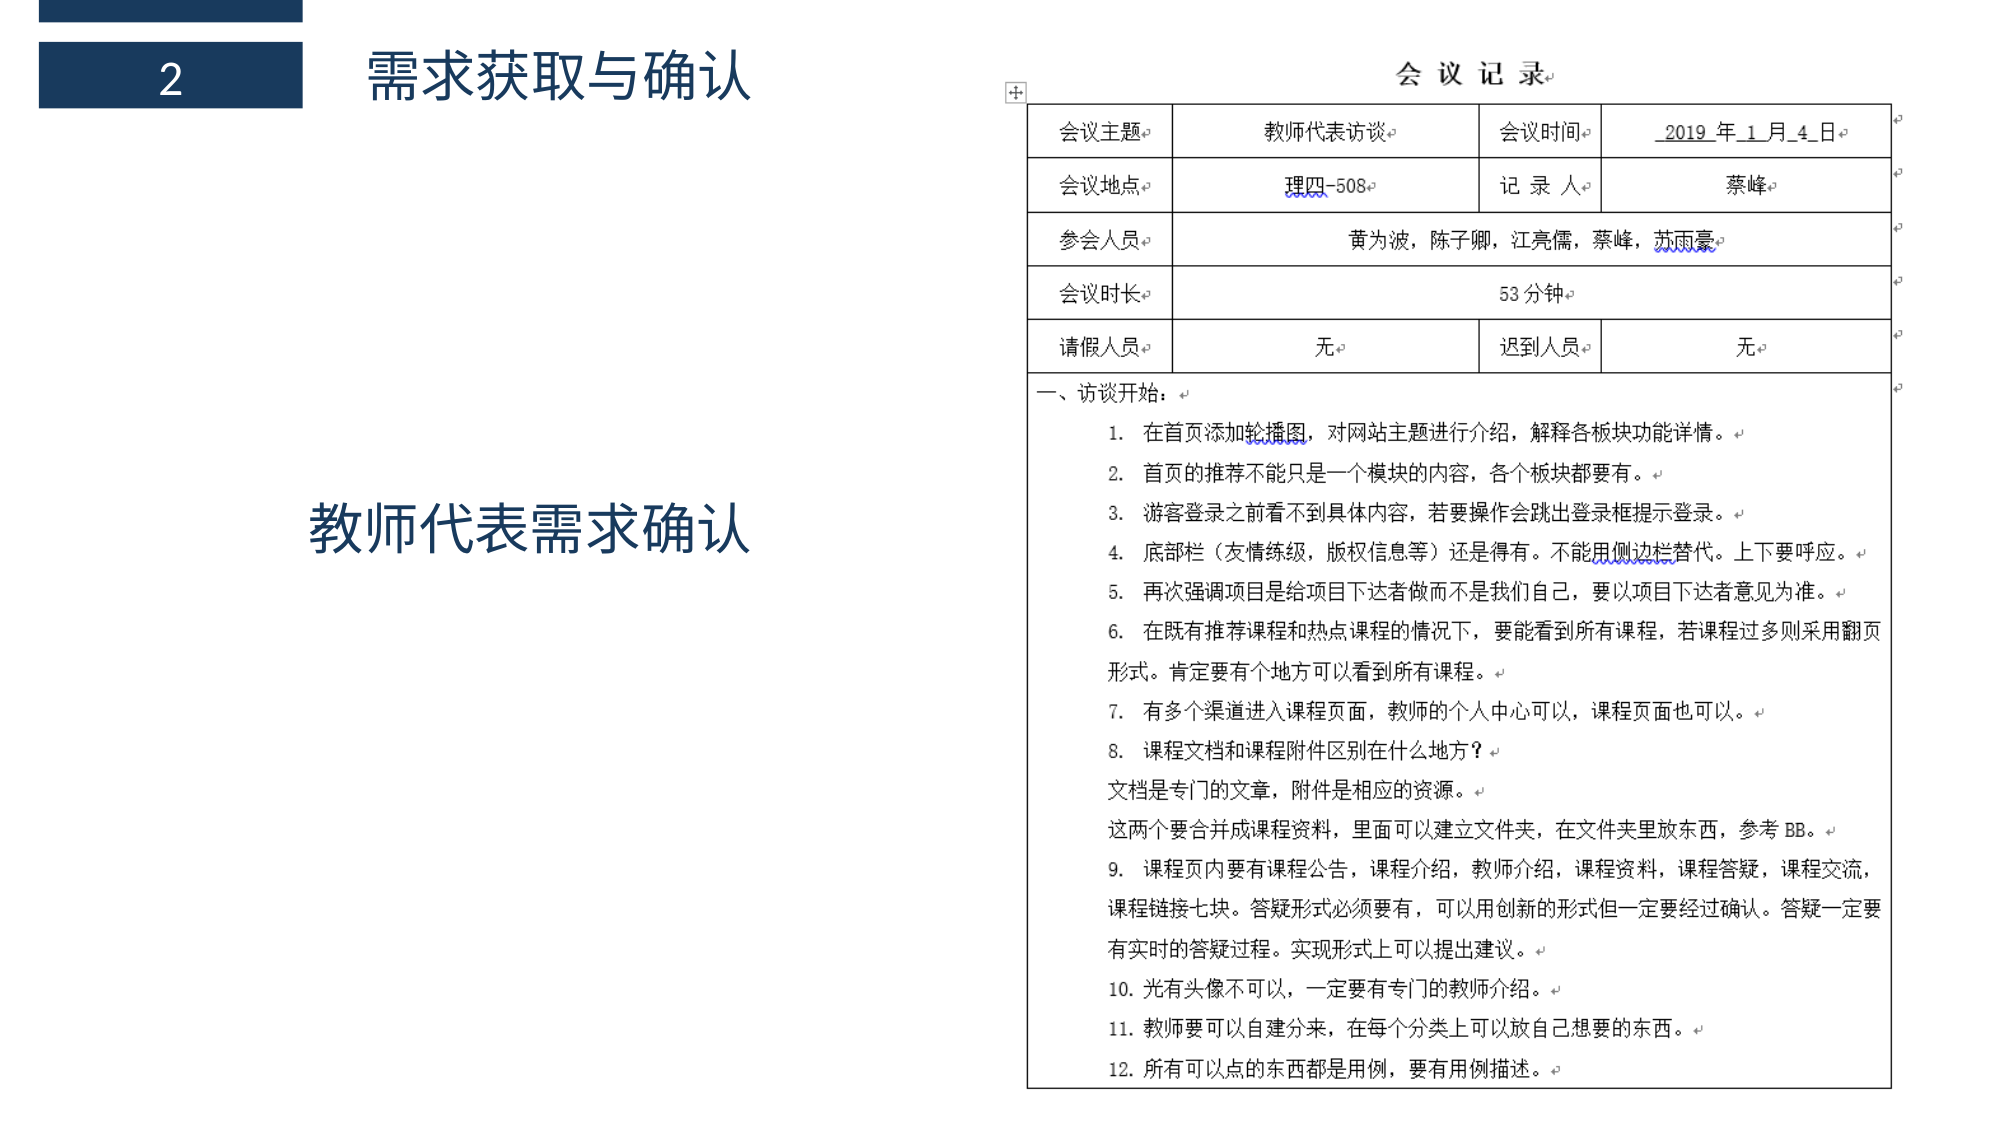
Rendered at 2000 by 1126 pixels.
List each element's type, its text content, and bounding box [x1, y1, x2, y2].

picture [975, 26, 1915, 1112]
text_box 2 [37, 40, 305, 111]
text_box 教师代表需求确认 [293, 486, 799, 569]
text_box [37, 0, 305, 24]
text_box 需求获取与确认 [350, 33, 788, 115]
